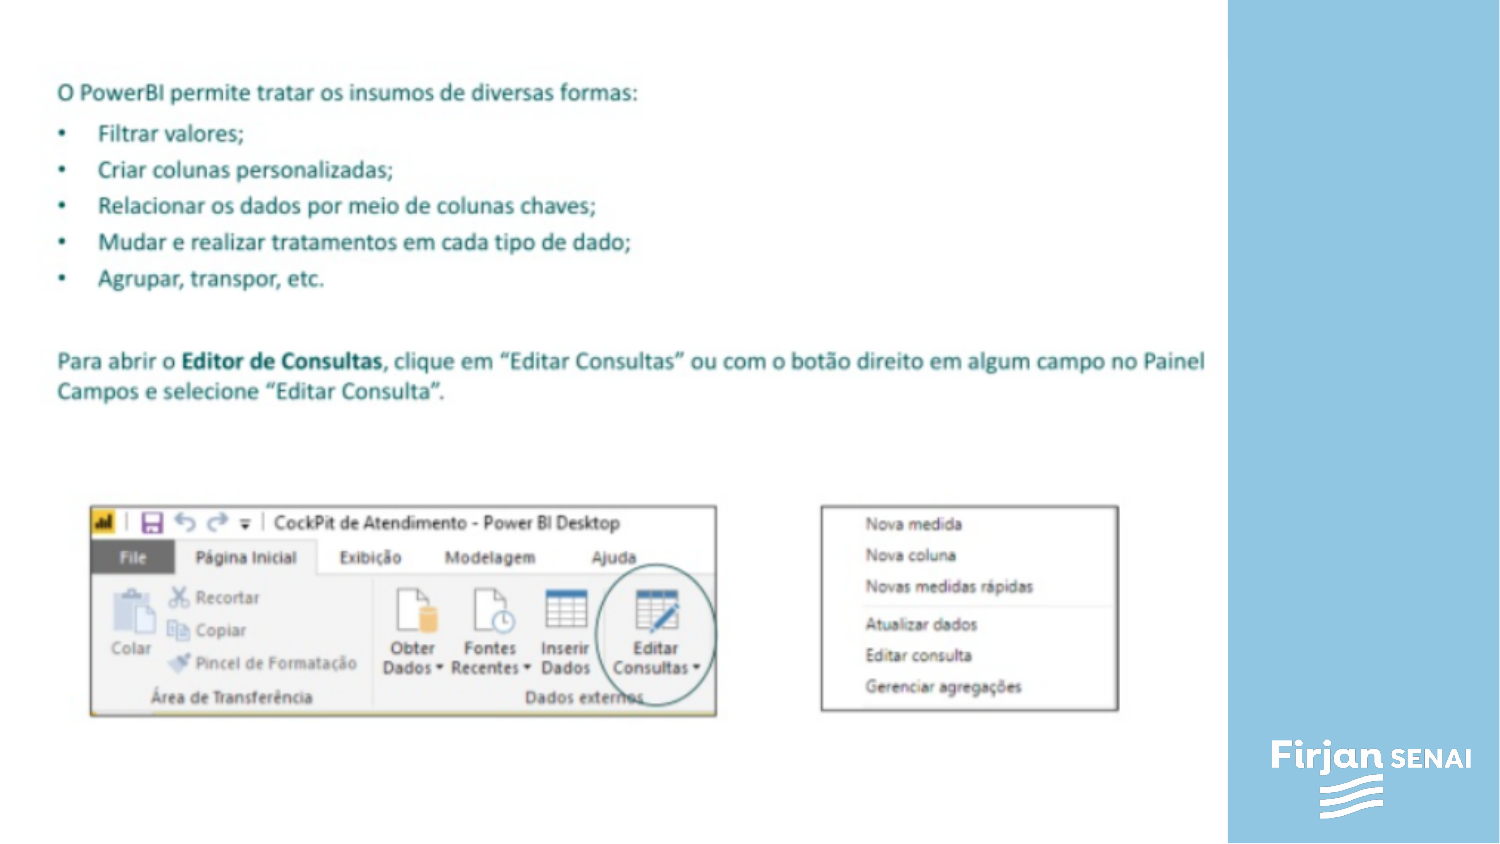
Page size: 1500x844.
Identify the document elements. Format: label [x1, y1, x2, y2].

picture [1265, 736, 1474, 820]
text_box [1226, 0, 1500, 844]
picture [31, 60, 1229, 761]
